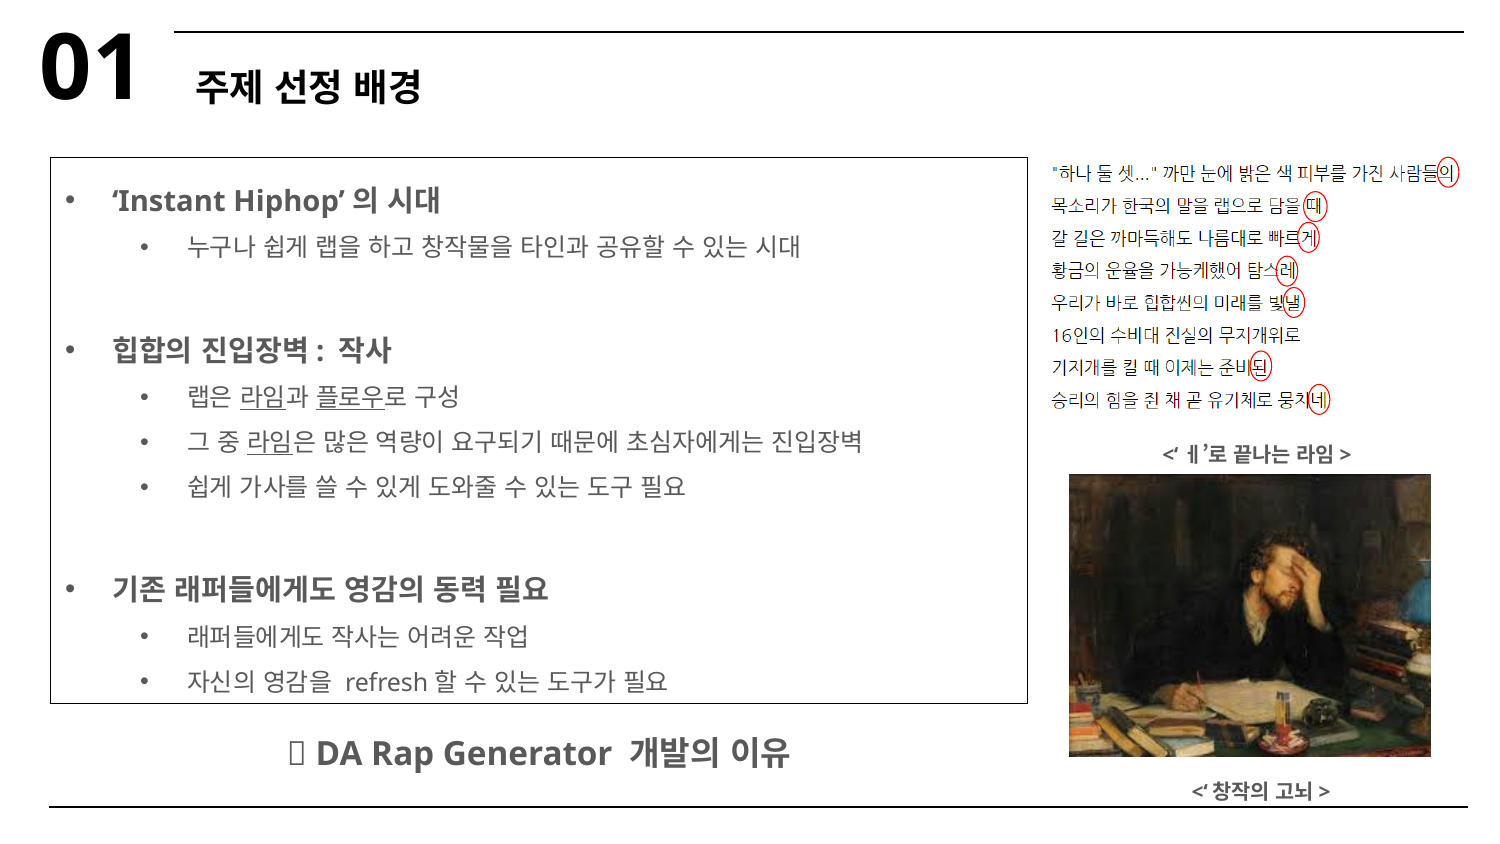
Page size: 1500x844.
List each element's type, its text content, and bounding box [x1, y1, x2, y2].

text_box <‘창작의 고뇌> [1053, 758, 1468, 806]
text_box  DA Rap Generator 개발의 이유 [101, 705, 977, 780]
text_box 01 [25, 0, 160, 125]
picture [1049, 156, 1464, 416]
text_box <‘ㅔ’로 끝나는 라임> [1049, 422, 1464, 474]
picture [1068, 474, 1432, 757]
text_box ‘Instant Hiphop’의 시대 누구나 쉽게 랩을 하고 창작물을 타인과 공유할 수 있는 시대 힙합의 진입장벽: 작사 랩은 라임과 플로우로 구성 그 중 라임은 많은 역량이 요구되기 때문에 초심자에게는 진입장벽 쉽게 가사를 쓸 수 있게 도와줄 수 있는 도구 필요 기존 래퍼들에게도 영감의 동력 필요 래퍼들에게도 작사는 어려운 작업 자신의 영감을 refresh할 수 있는 도구가 필요 [50, 157, 1028, 704]
text_box 주제 선정 배경 [180, 40, 438, 117]
